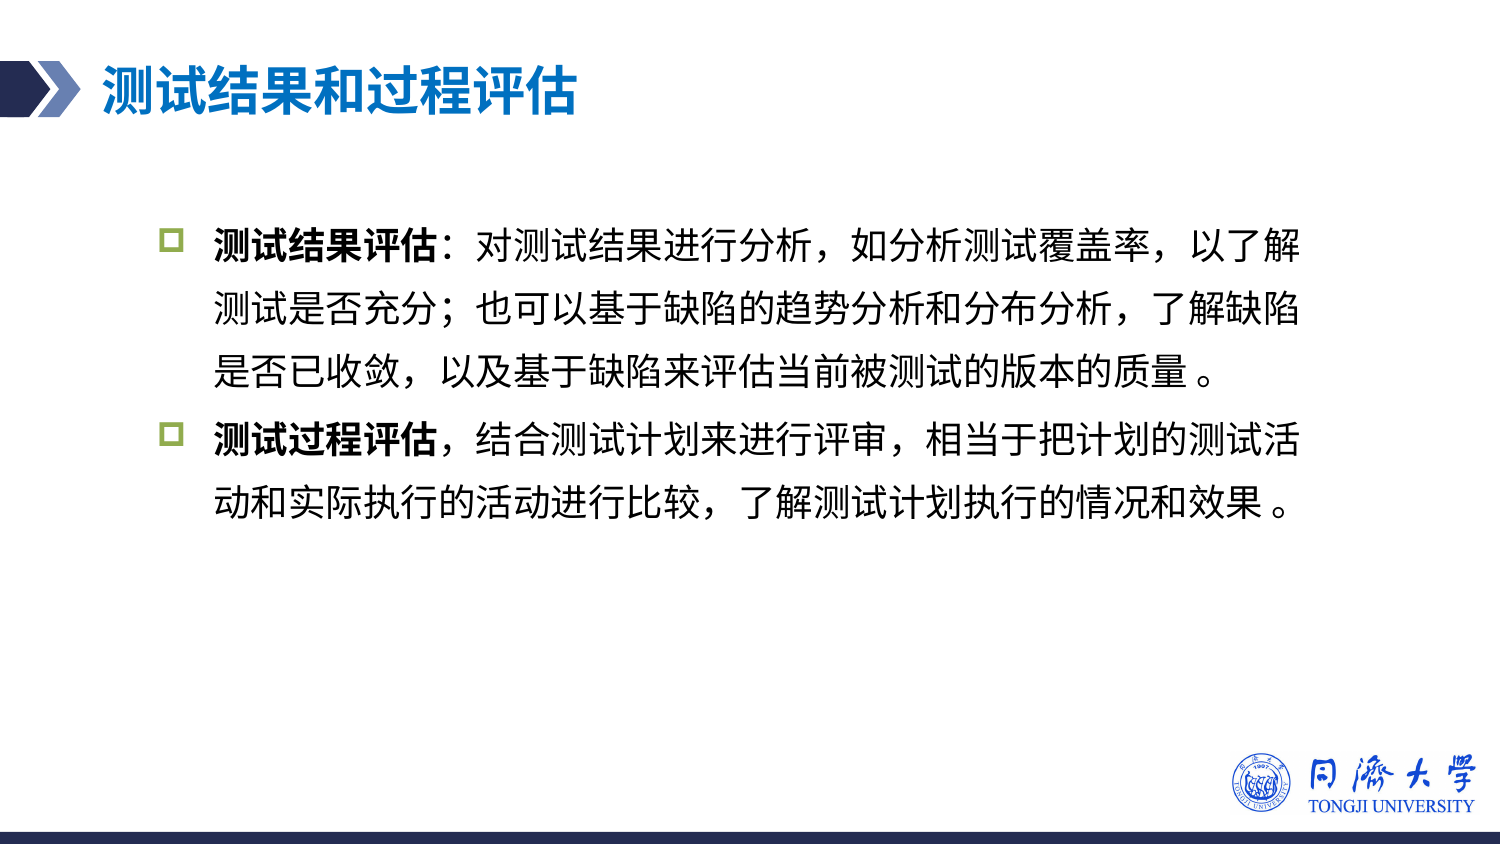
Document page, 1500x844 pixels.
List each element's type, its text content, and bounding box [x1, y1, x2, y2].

title 测试结果和过程评估 [86, 56, 960, 130]
text_box 测试结果评估：对测试结果进行分析，如分析测试覆盖率，以了解测试是否充分；也可以基于缺陷的趋势分析和分布分析，了解缺陷是否已收敛，以及基于缺陷来评估当前被测试的版本的质量 。 测试过程评估，结合测试计划来进行评审，相当于把计划的测试活动和实际执行的活动进行比较，了解测试计划执行的情况和效果 。 [142, 196, 1349, 532]
picture [1230, 751, 1480, 815]
